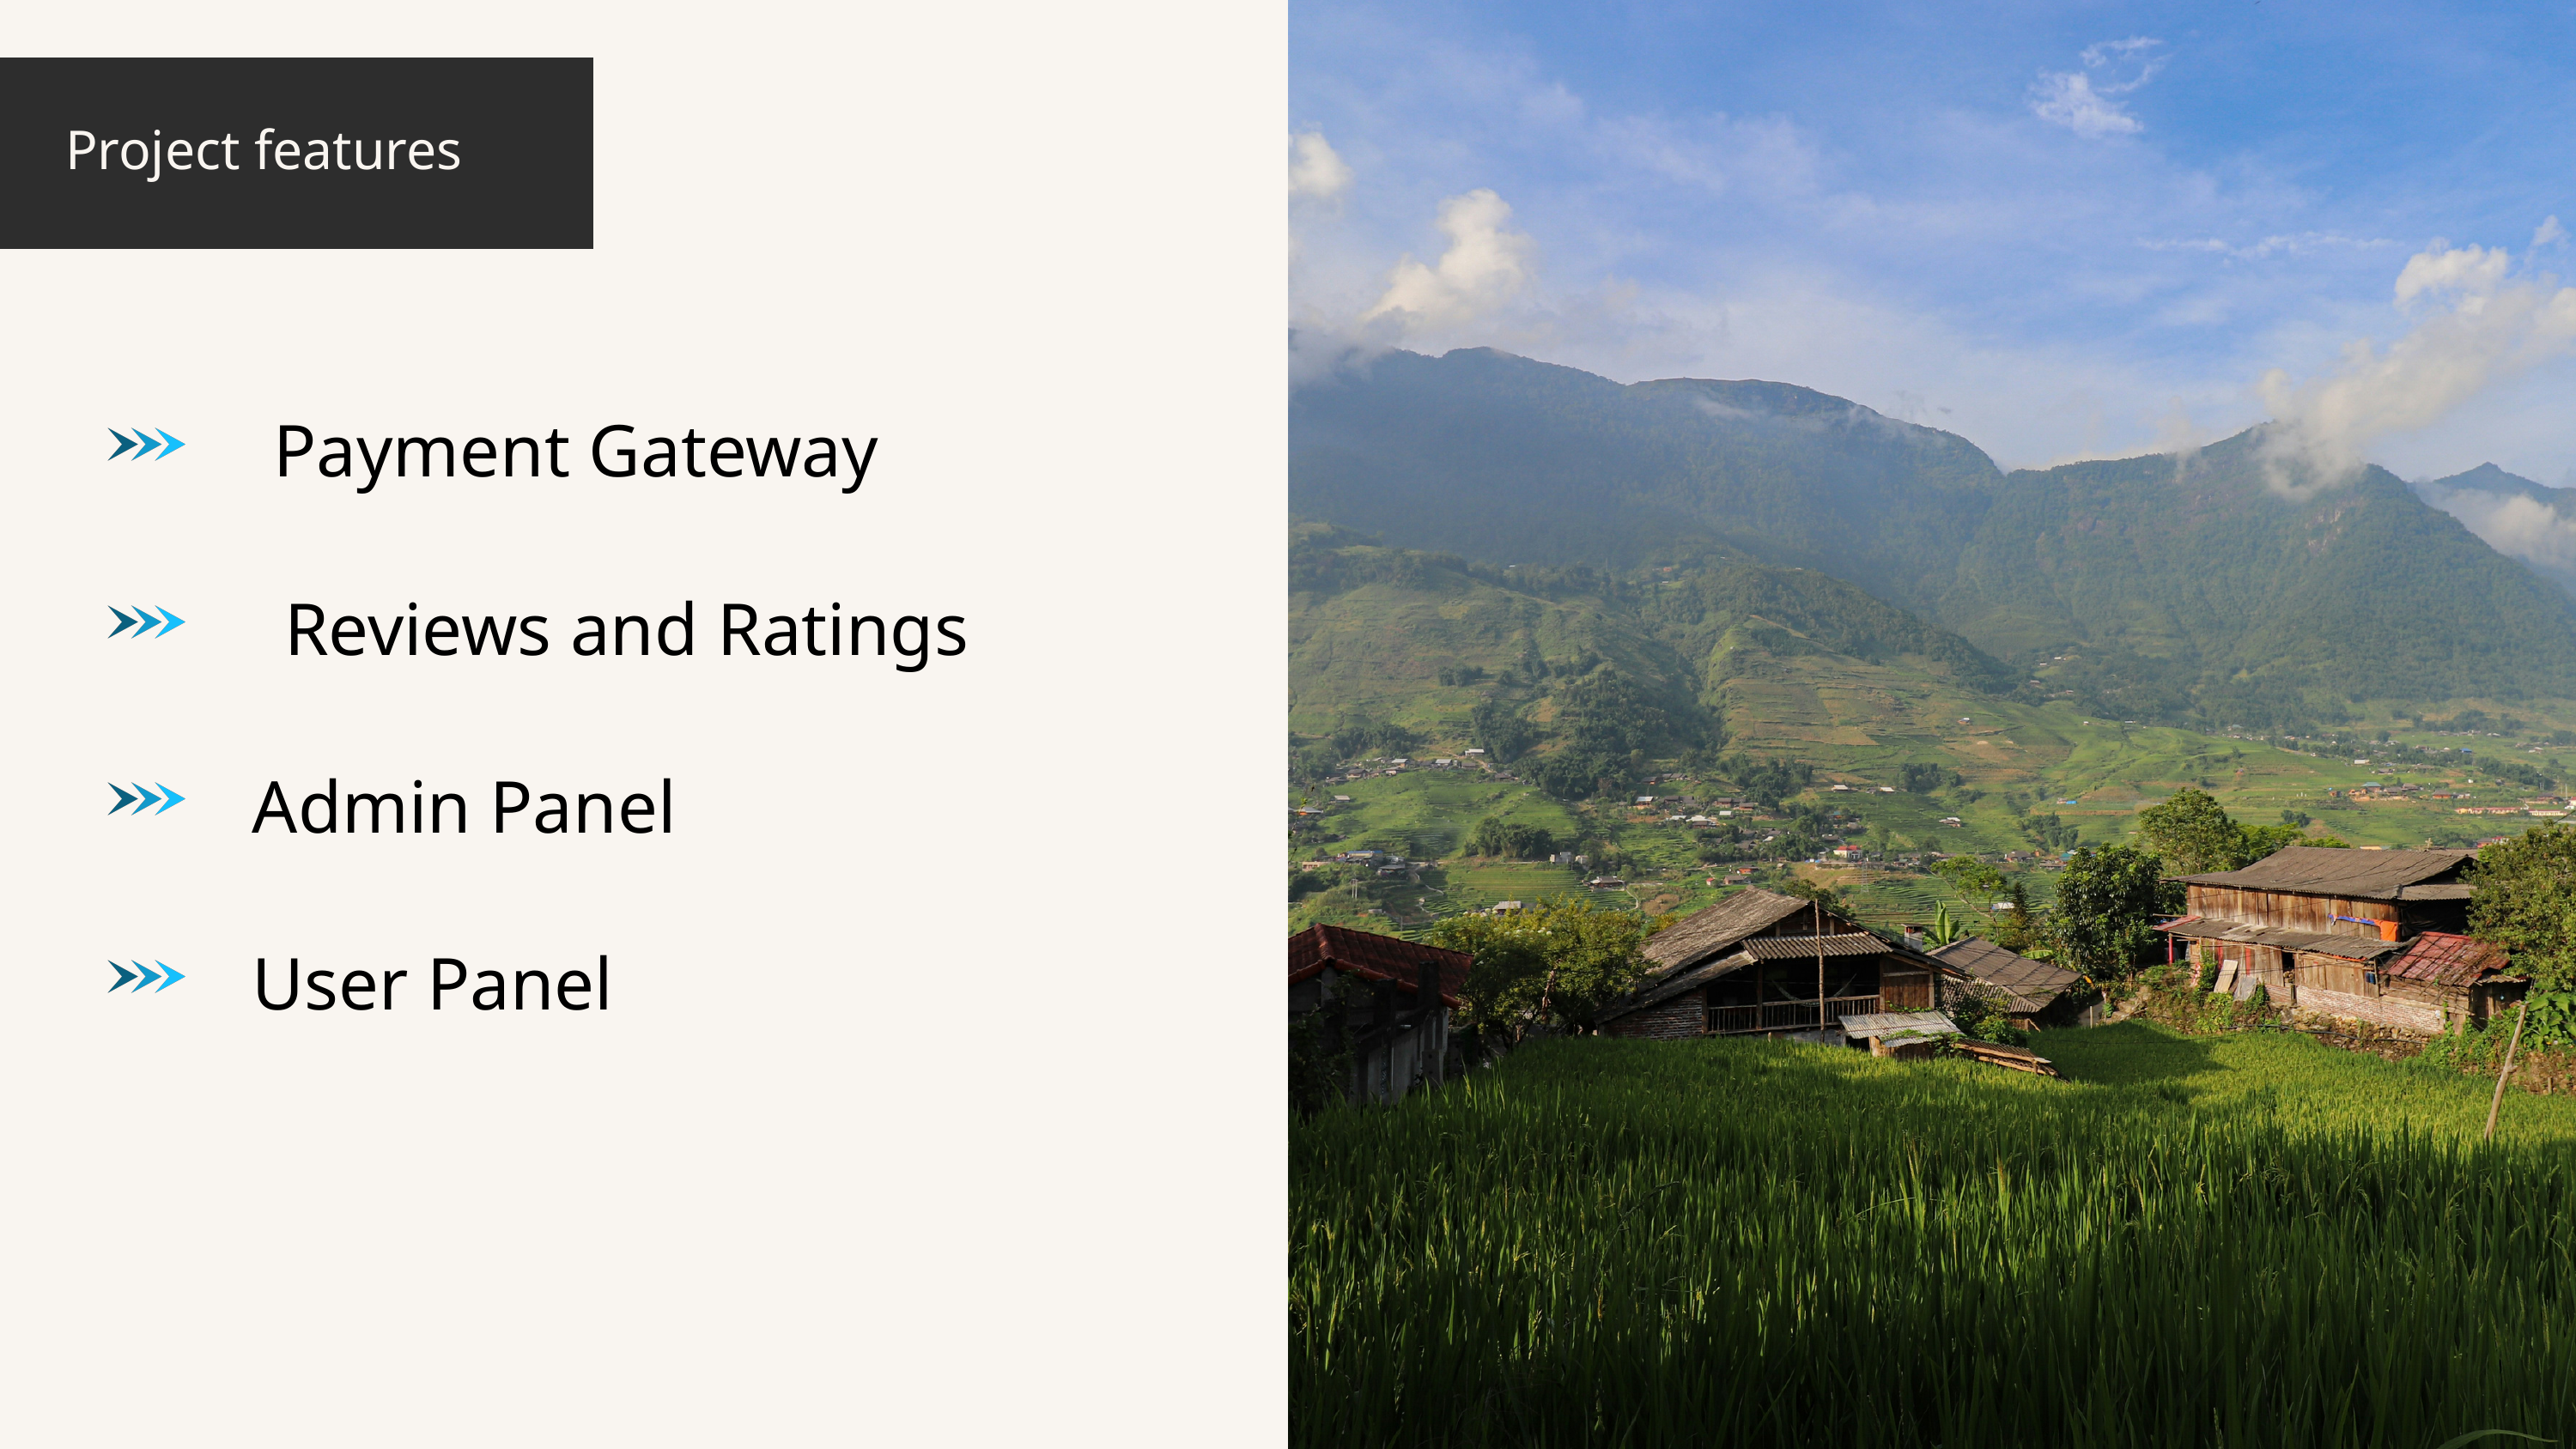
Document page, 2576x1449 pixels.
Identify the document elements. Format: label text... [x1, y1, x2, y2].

text_box [1287, 0, 2576, 1449]
text_box Admin Panel [223, 747, 706, 847]
text_box [107, 427, 185, 461]
text_box Project features [598, 105, 605, 181]
text_box [107, 605, 185, 639]
text_box [107, 960, 185, 993]
text_box Reviews and Ratings [223, 569, 1030, 670]
text_box Payment Gateway [223, 391, 929, 492]
text_box User Panel [223, 924, 642, 1025]
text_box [0, 57, 594, 249]
text_box [107, 782, 185, 815]
